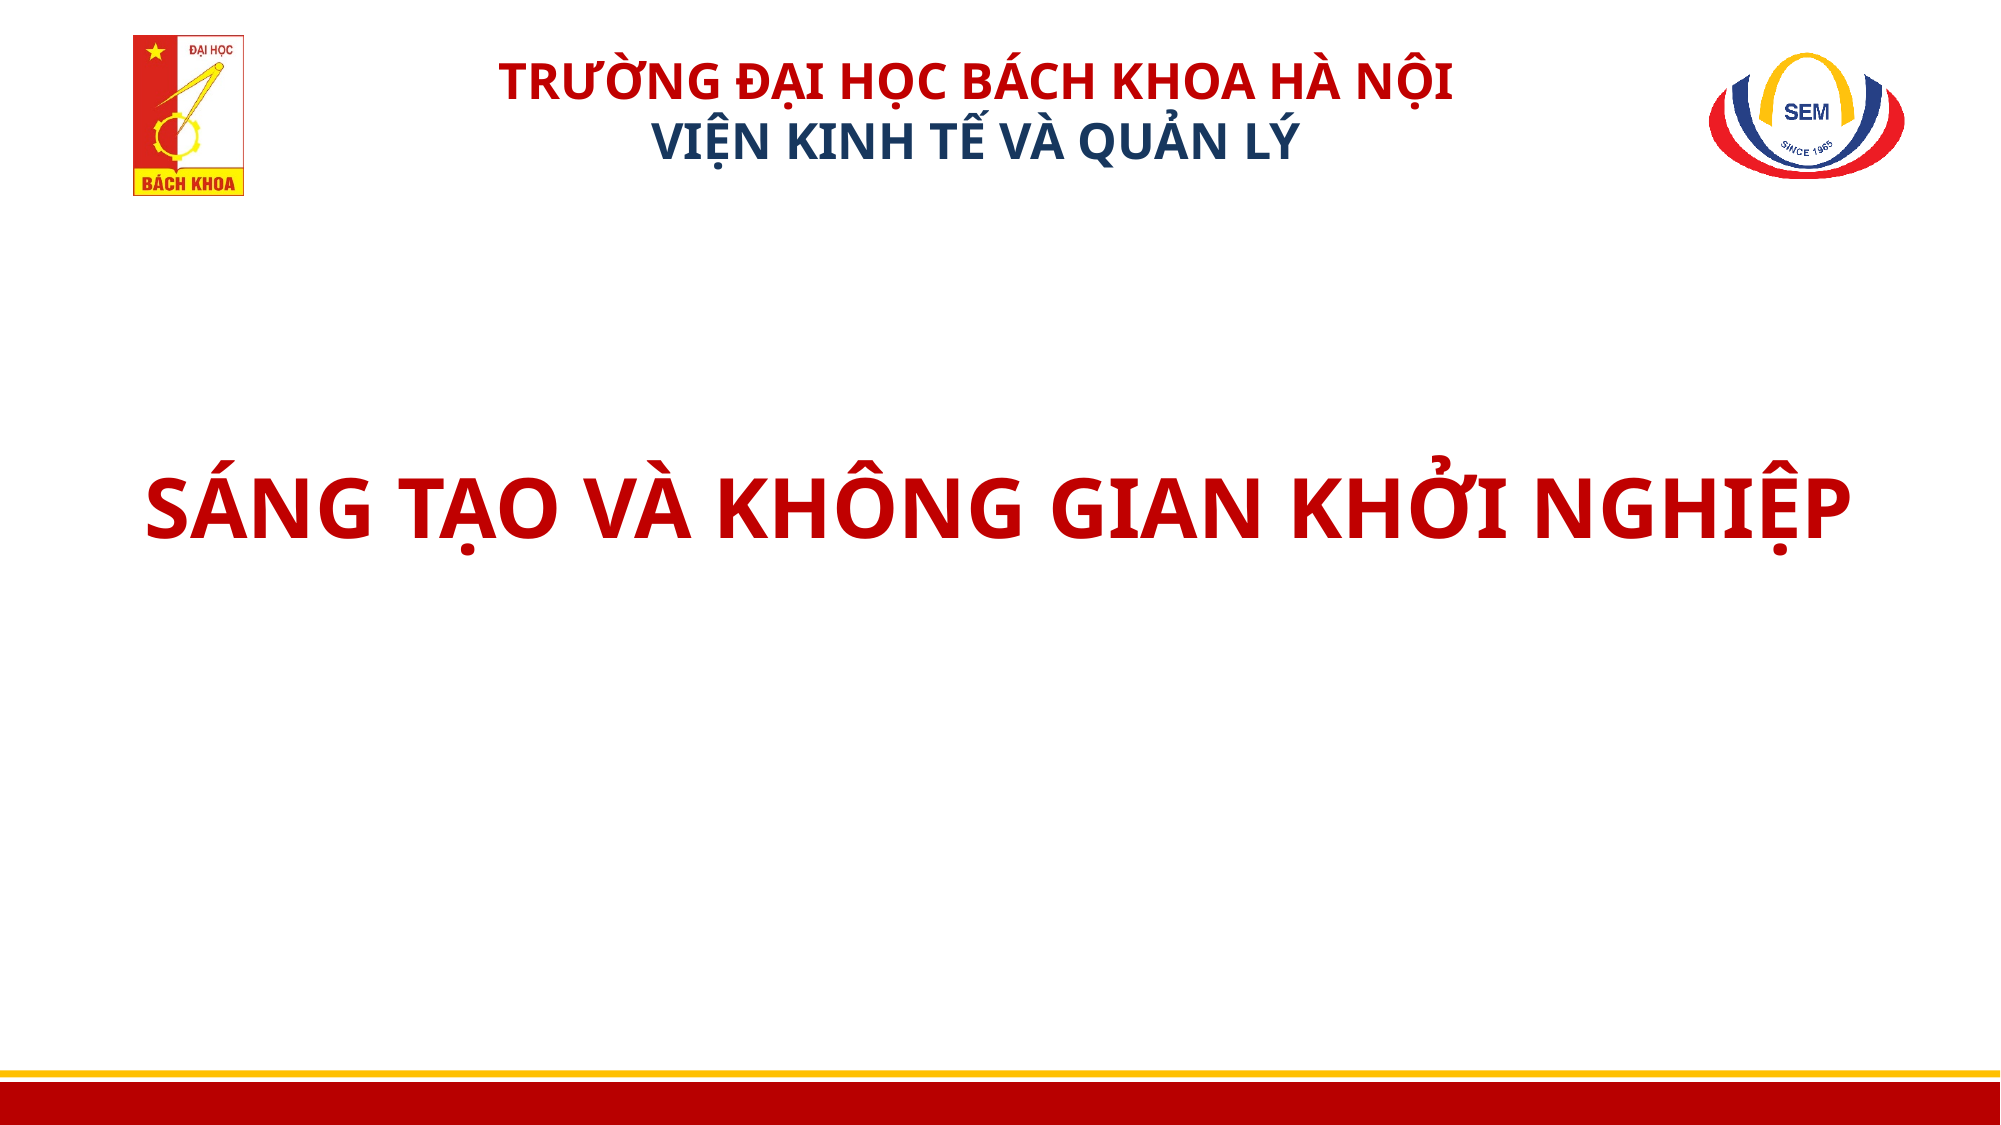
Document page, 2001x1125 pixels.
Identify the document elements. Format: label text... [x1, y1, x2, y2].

title SÁNG TẠO VÀ KHÔNG GIAN KHỞI NGHIỆP [0, 212, 2000, 799]
picture [133, 35, 244, 196]
picture [1685, 25, 1928, 206]
